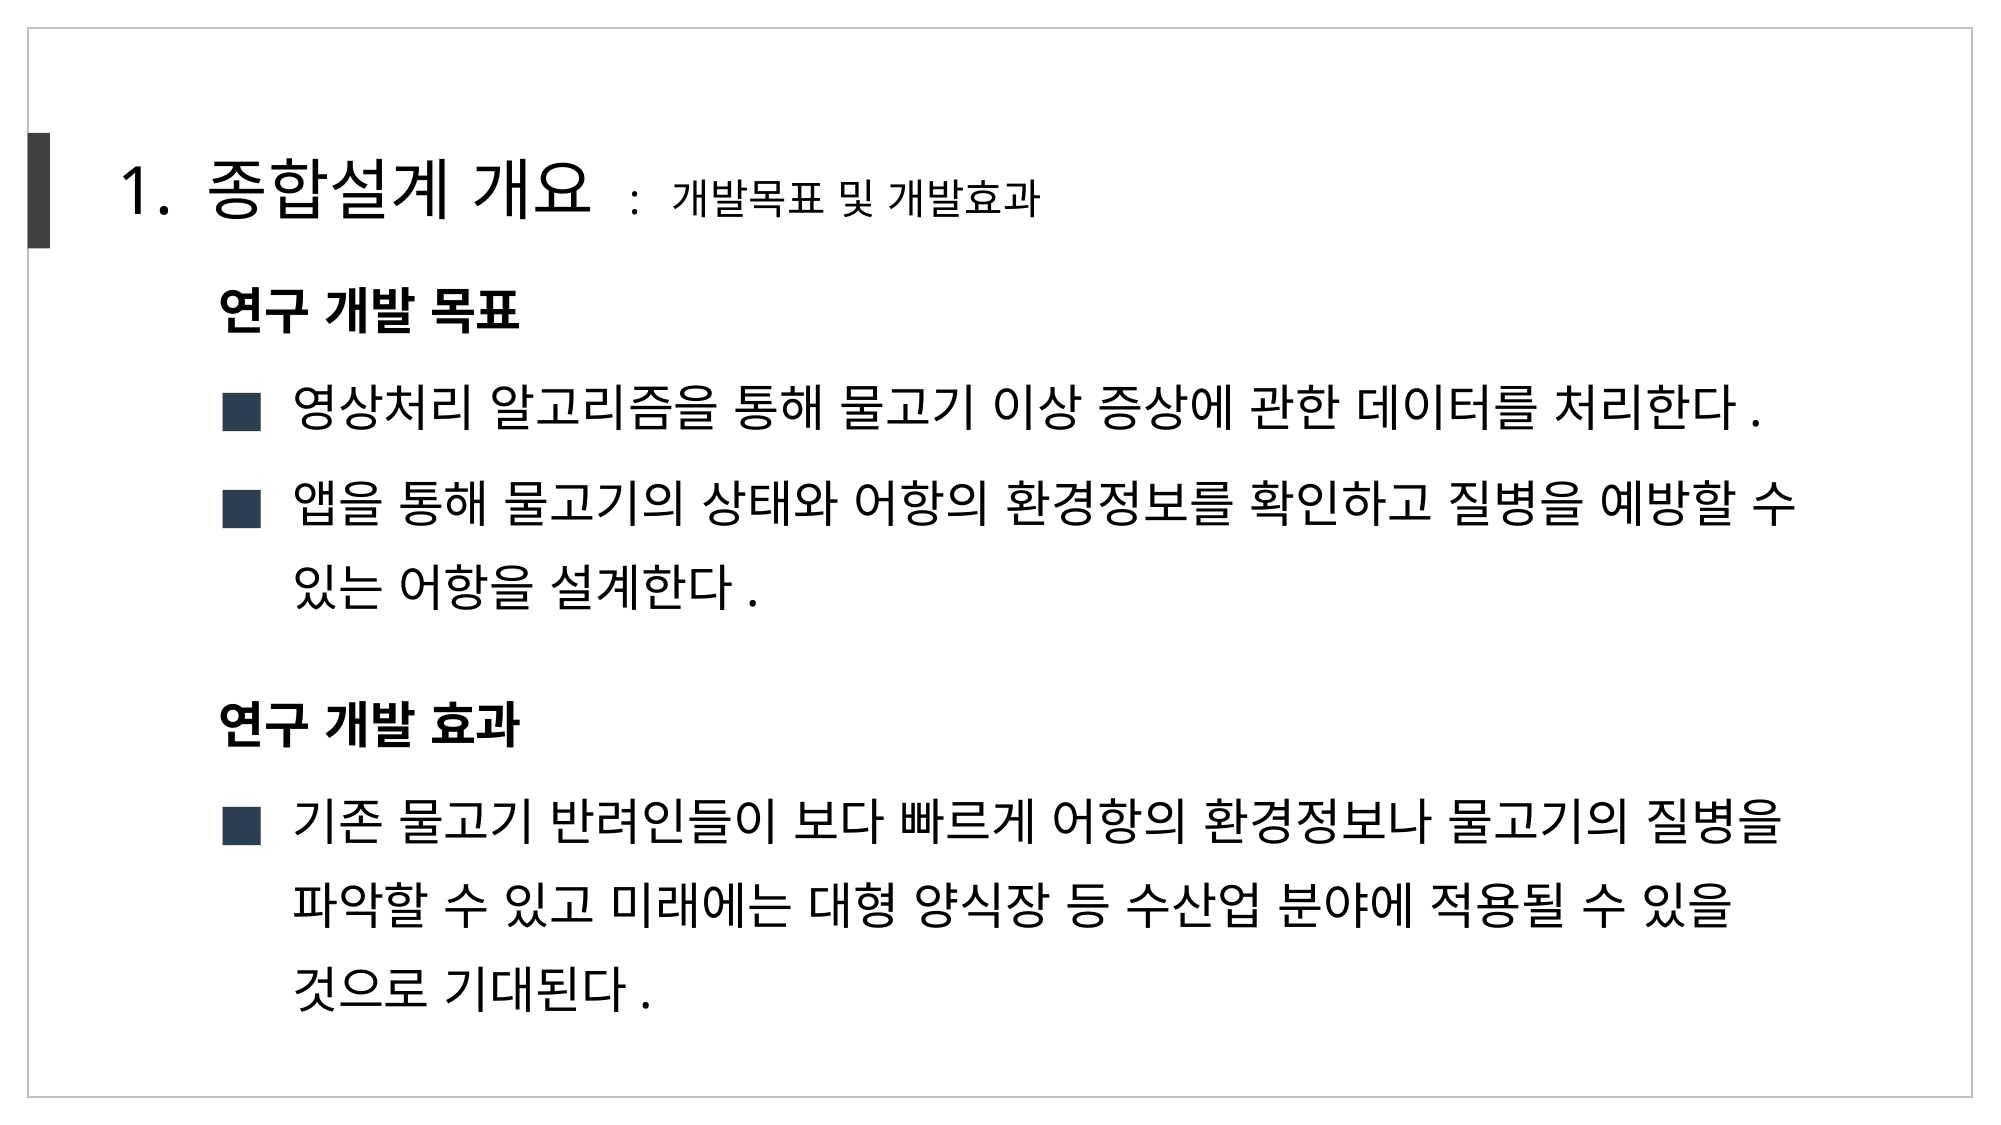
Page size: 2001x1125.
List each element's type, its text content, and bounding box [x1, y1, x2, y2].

text_box [27, 132, 51, 249]
text_box 1. 종합설계 개요 : 개발목표 및 개발효과 [50, 140, 1109, 285]
text_box [27, 27, 1973, 1098]
text_box 연구 개발 목표 영상처리 알고리즘을 통해 물고기 이상 증상에 관한 데이터를 처리한다. 앱을 통해 물고기의 상태와 어항의 환경정보를 확인하고 질병을 예방할 수 있는 어항을 설계한다. 연구 개발 효과 기존 물고기 반려인들이 보다 빠르게 어항의 환경정보나 물고기의 질병을 파악할 수 있고 미래에는 대형 양식장 등 수산업 분야에 적용될 수 있을 것으로 기대된다. [203, 248, 1861, 1017]
